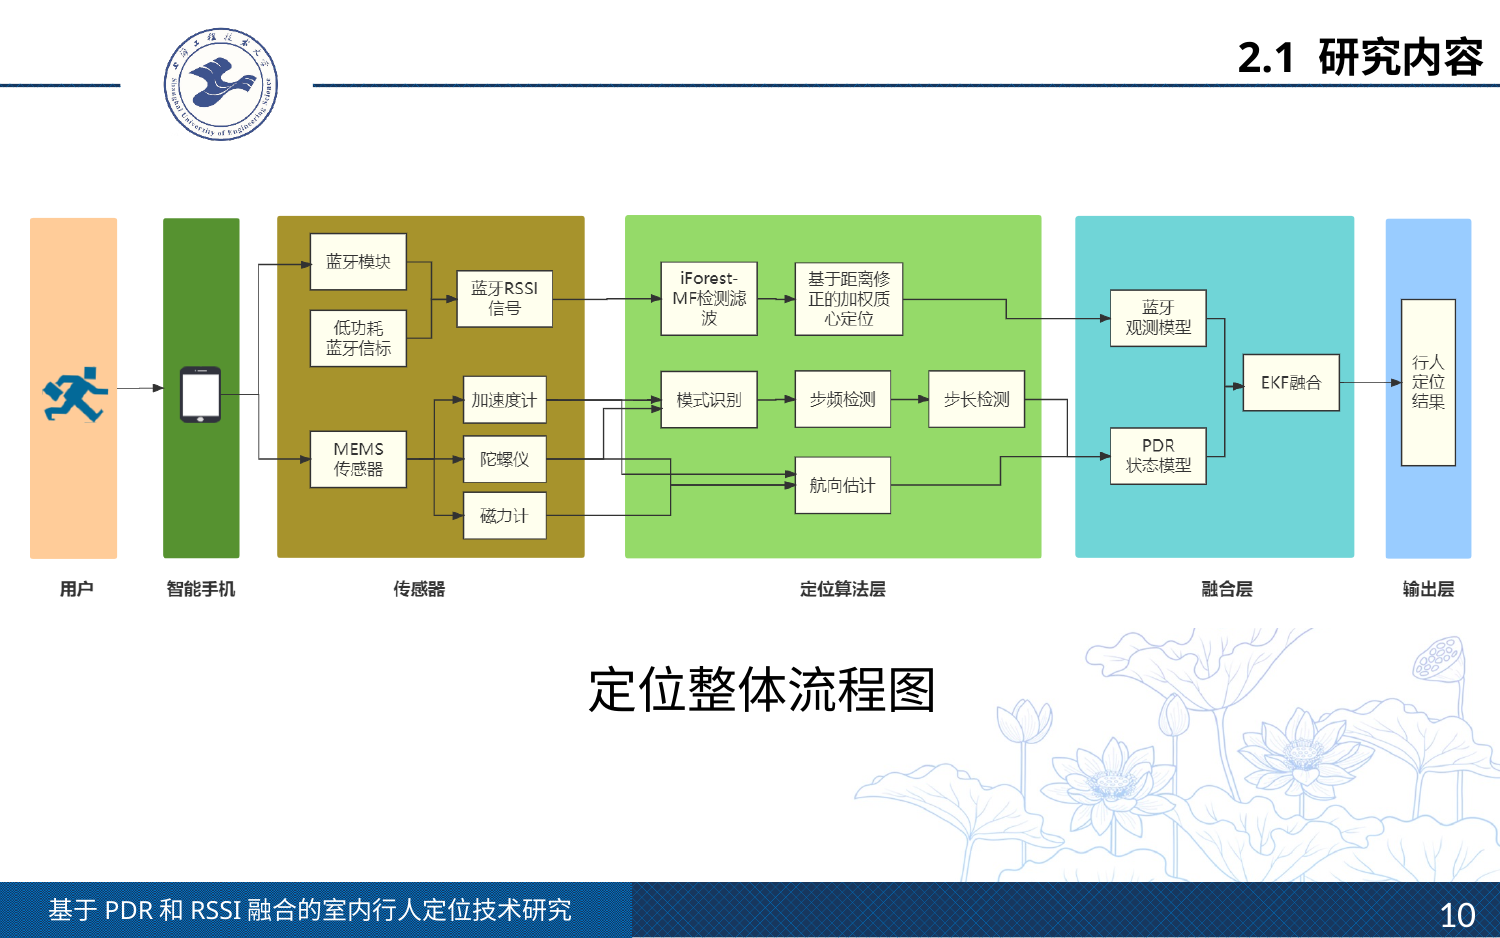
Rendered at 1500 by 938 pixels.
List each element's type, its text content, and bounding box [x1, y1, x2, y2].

text_box 2.1 研究内容 [1033, 23, 1500, 89]
picture [0, 0, 1500, 938]
text_box 定位整体流程图 [572, 636, 1329, 727]
slide_number 10 [1423, 882, 1495, 933]
